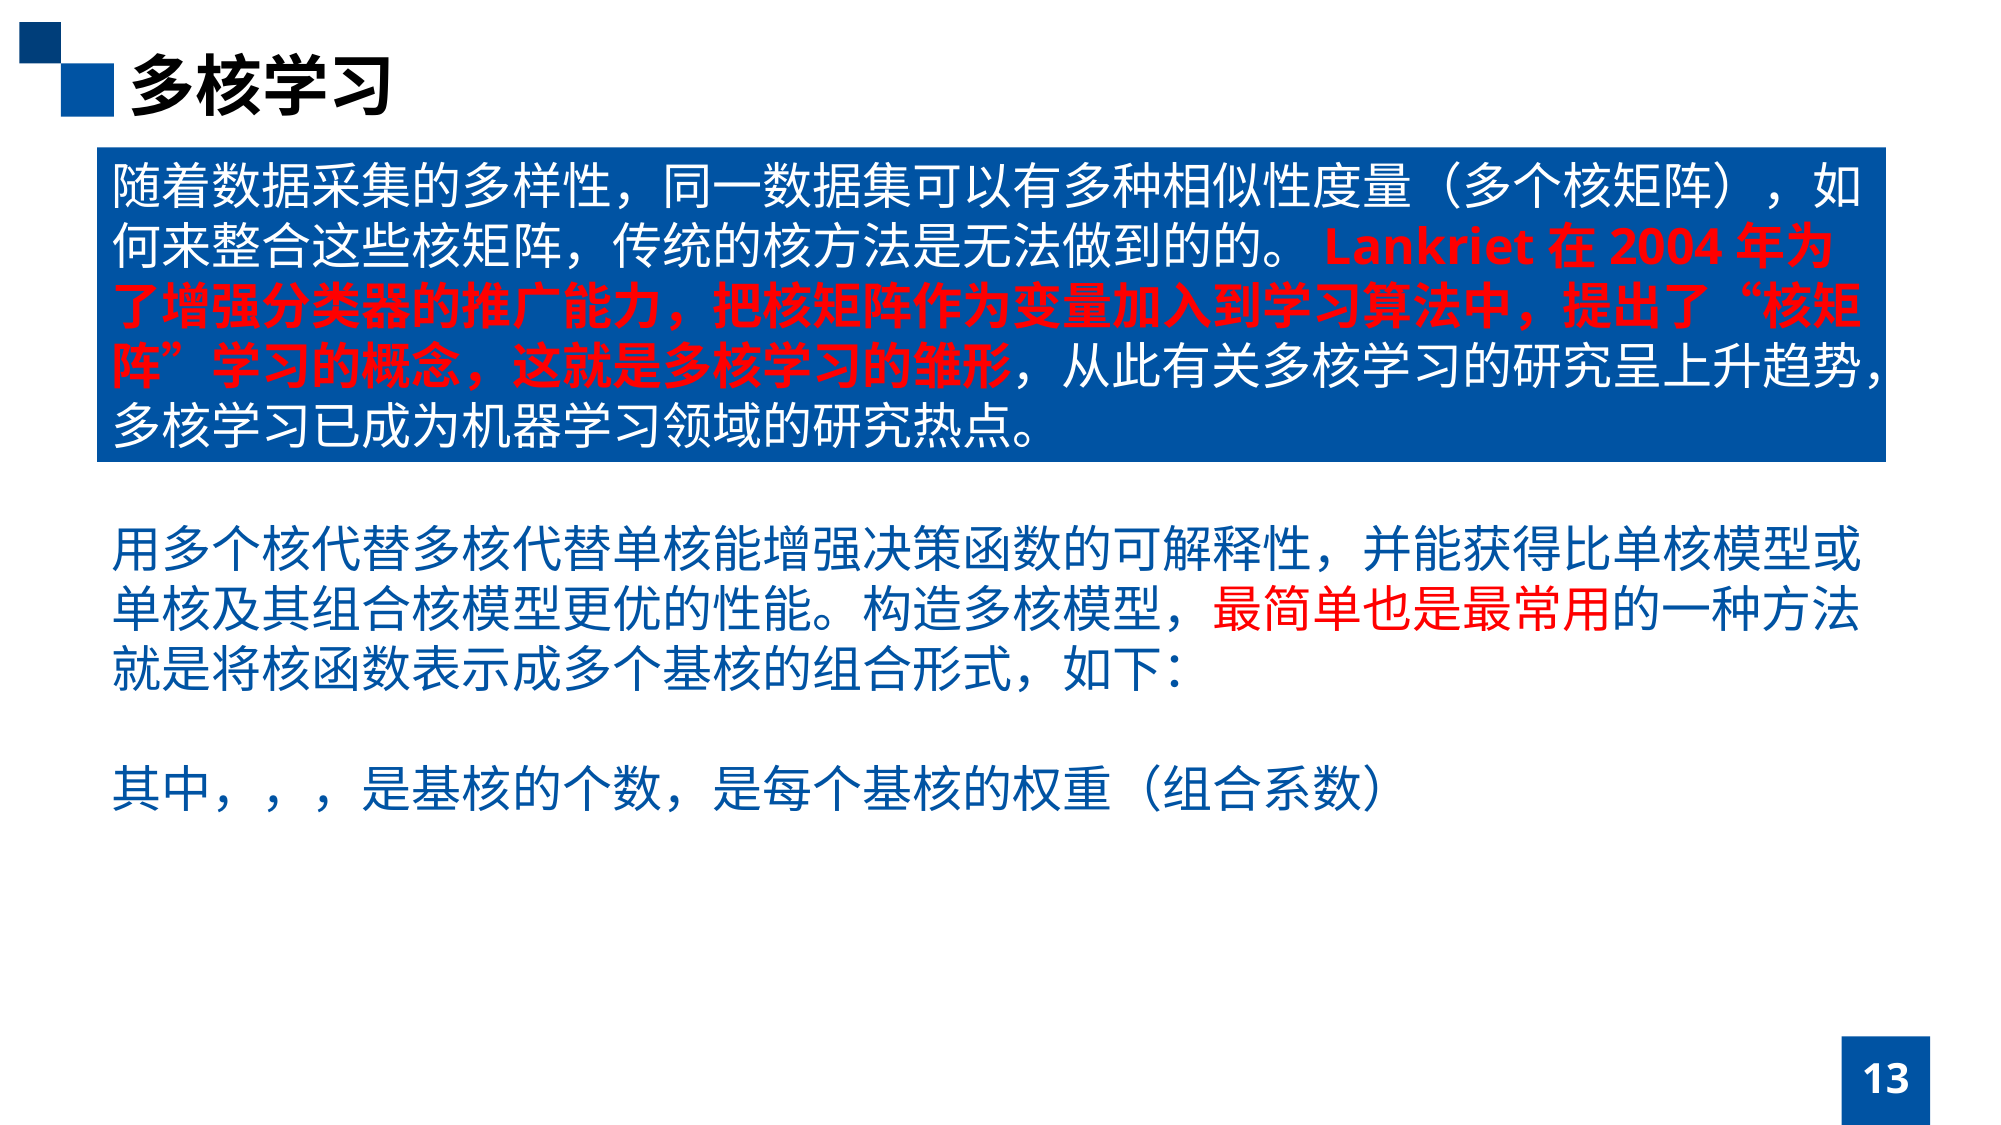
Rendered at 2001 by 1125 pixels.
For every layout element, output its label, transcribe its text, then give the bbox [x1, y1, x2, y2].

text_box 随着数据采集的多样性，同一数据集可以有多种相似性度量（多个核矩阵），如何来整合这些核矩阵，传统的核方法是无法做到的的。Lankriet在2004年为了增强分类器的推广能力，把核矩阵作为变量加入到学习算法中，提出了“核矩阵”学习的概念，这就是多核学习的雏形，从此有关多核学习的研究呈上升趋势，多核学习已成为机器学习领域的研究热点。 [97, 147, 1886, 462]
text_box 多核学习 [113, 35, 1886, 131]
slide_number 13 [1771, 1050, 2000, 1111]
